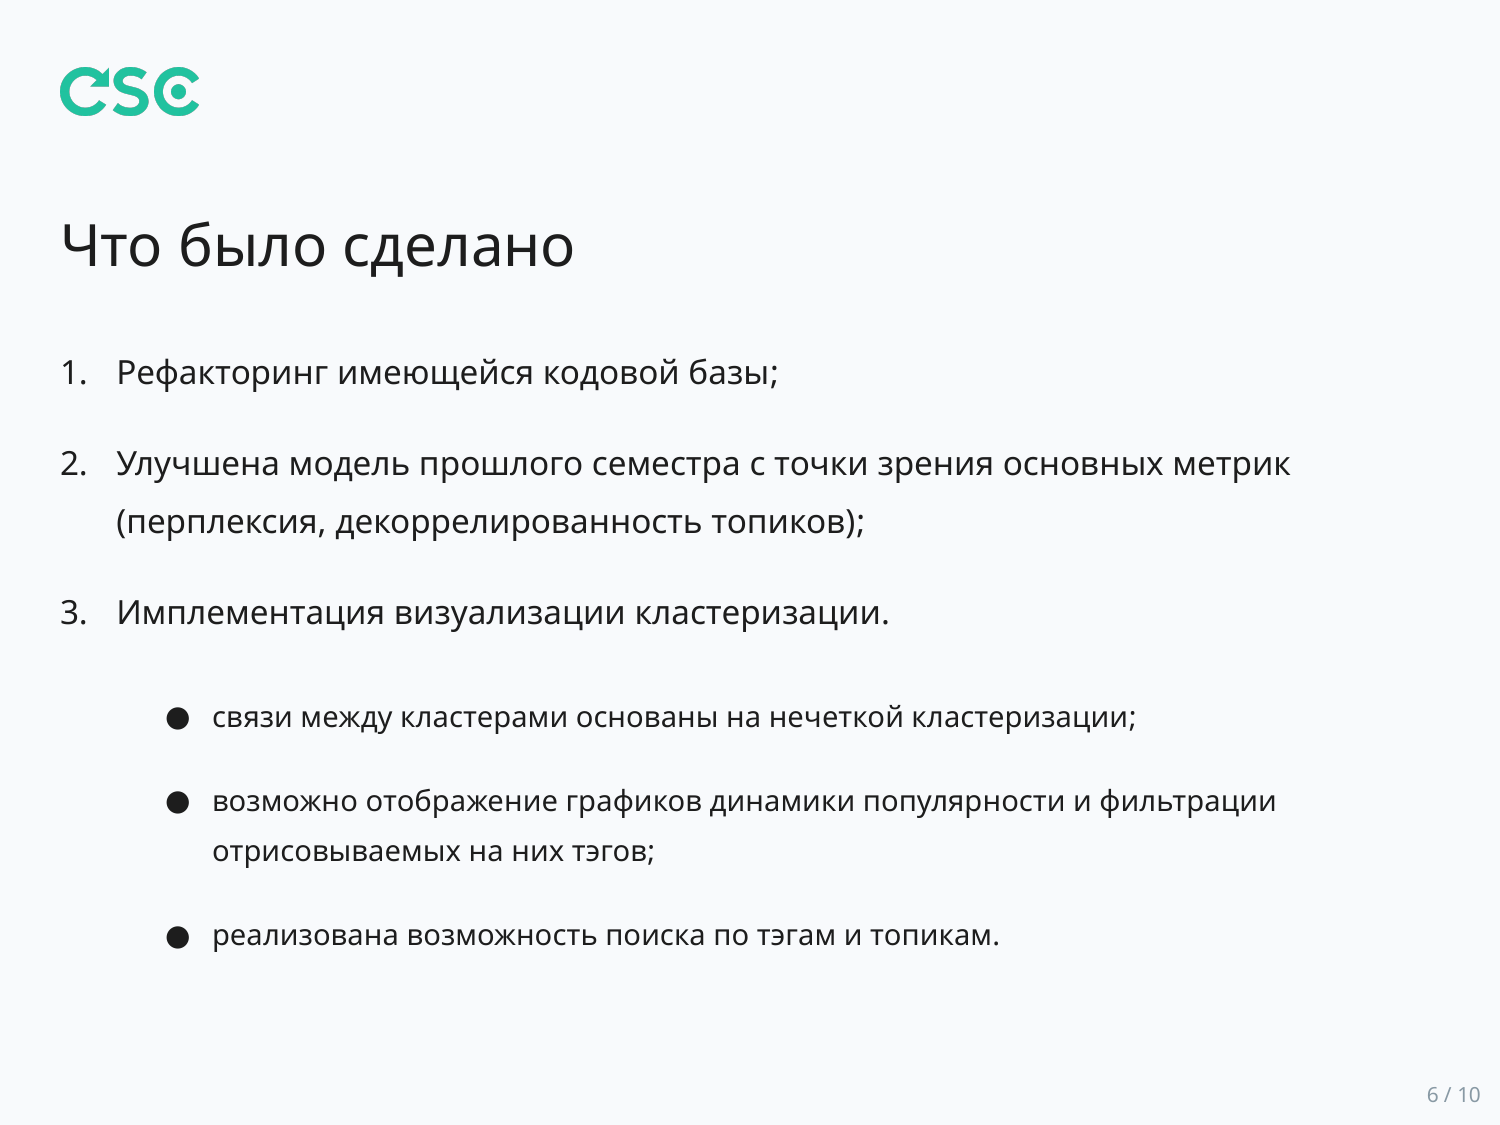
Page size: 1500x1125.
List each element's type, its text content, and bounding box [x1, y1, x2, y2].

picture [60, 67, 199, 116]
list Рефакторинг имеющейся кодовой базы; Улучшена модель прошлого семестра с точки зрения основных метрик (перплексия, декоррелированность топиков); Имплементация визуализации кластеризации. [60, 318, 1409, 688]
title Что было сделано [60, 192, 1458, 319]
list cвязи между кластерами основаны на нечеткой кластеризации; возможно отображение графиков динамики популярности и фильтрации отрисовываемых на них тэгов; реализована возможность поиска по тэгам и топикам. [165, 667, 1500, 1037]
text_box 6 / 10 [1411, 1037, 1500, 1125]
